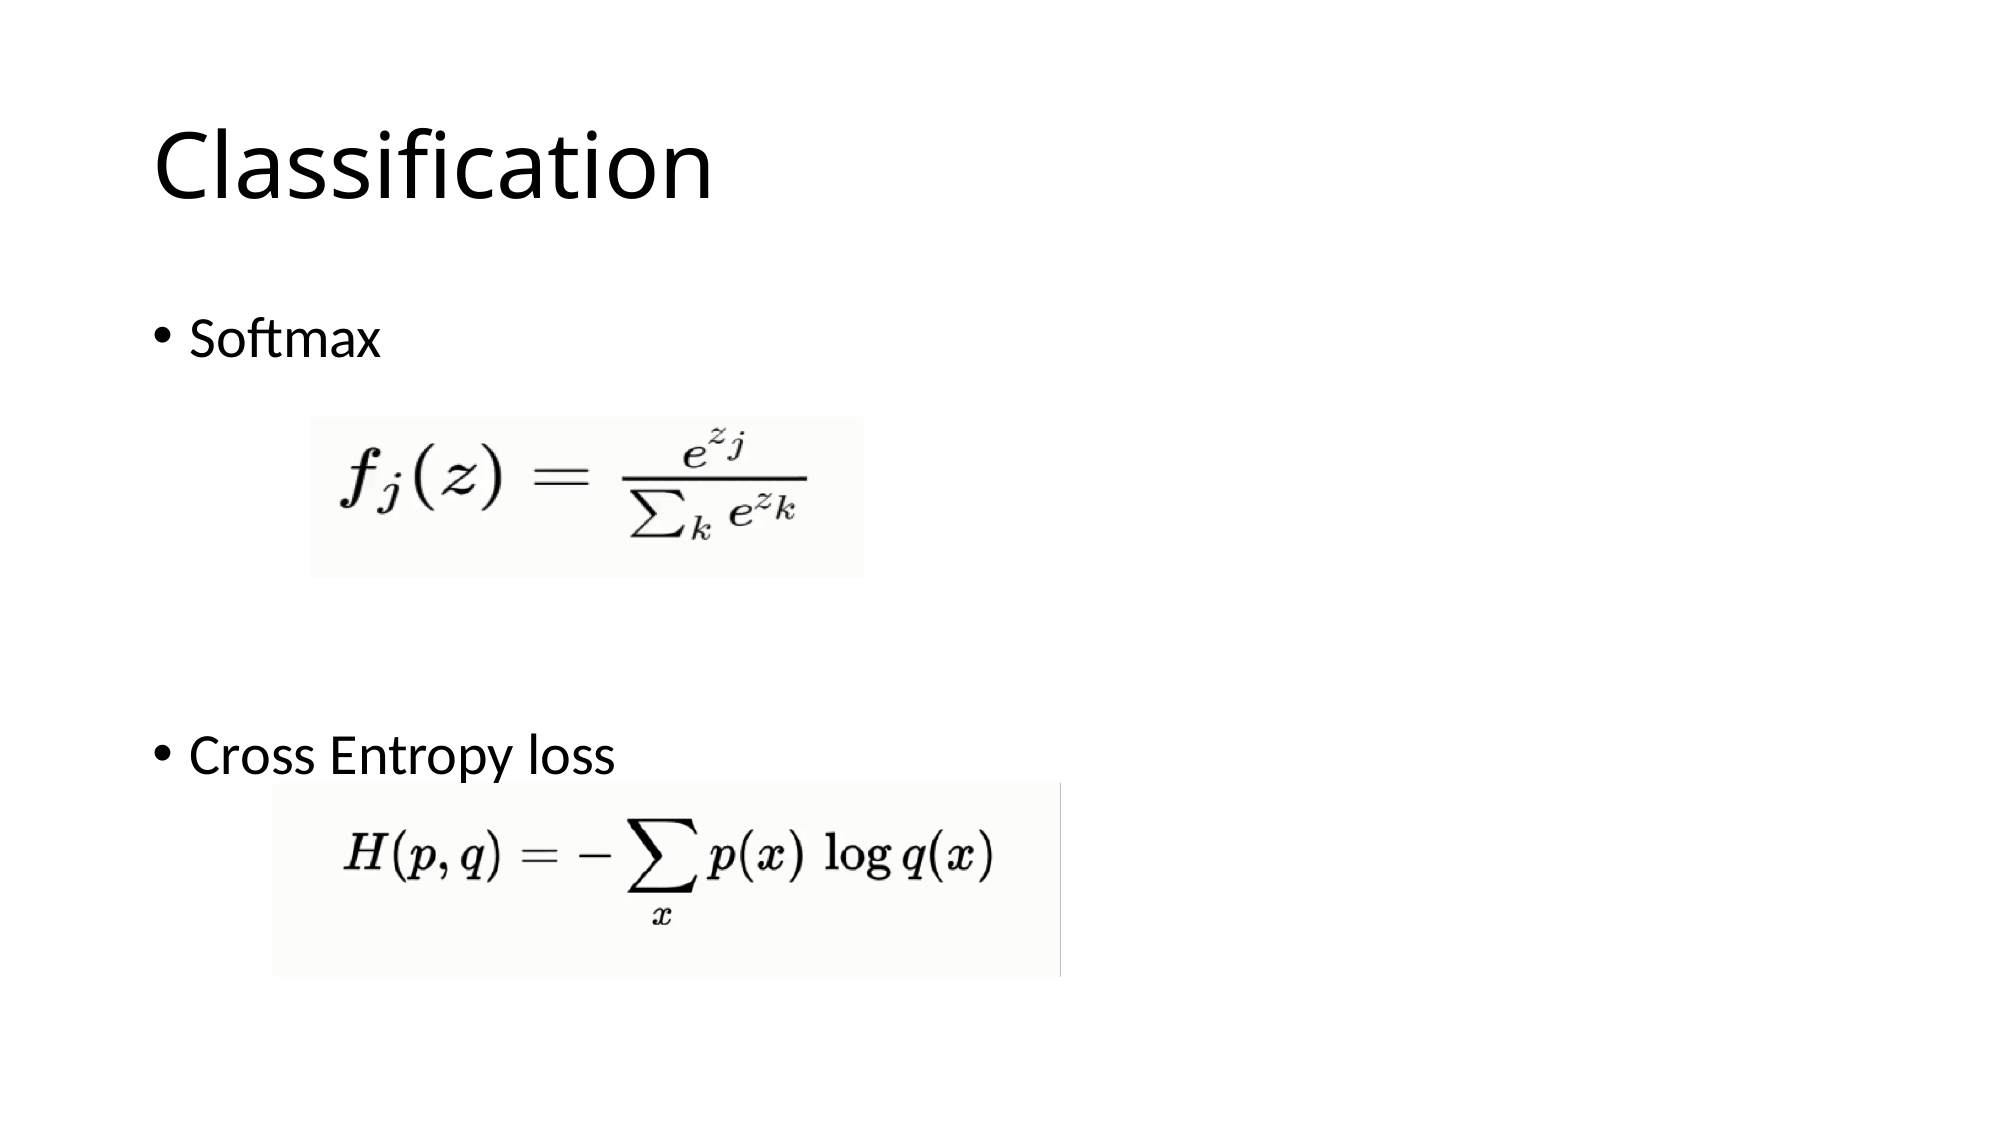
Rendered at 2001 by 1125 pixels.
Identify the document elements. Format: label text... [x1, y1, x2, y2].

title Classification [137, 59, 1863, 278]
picture [272, 783, 1065, 981]
picture [310, 417, 864, 578]
list Softmax Cross Entropy loss [137, 299, 1863, 1014]
